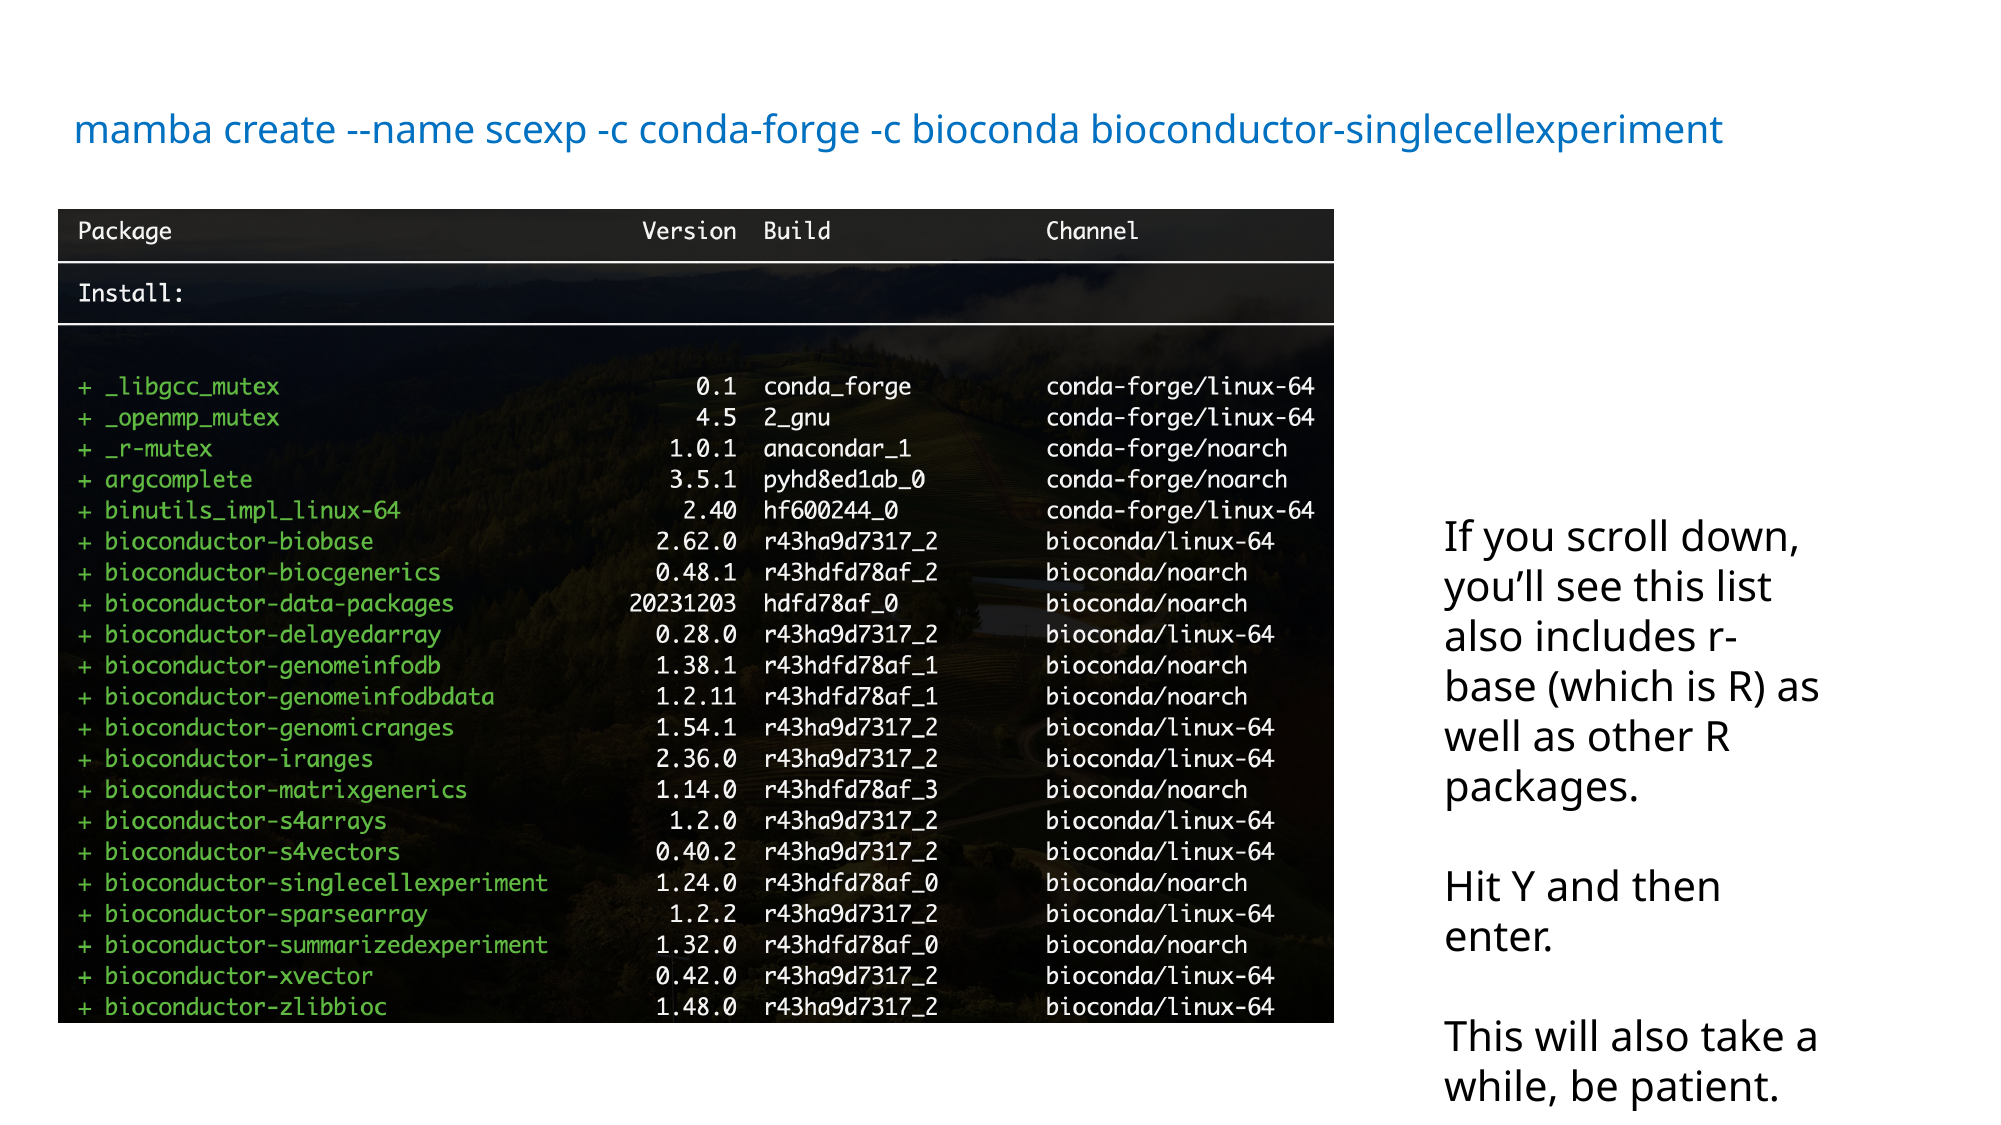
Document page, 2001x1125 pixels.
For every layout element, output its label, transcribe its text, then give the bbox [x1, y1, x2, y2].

list mamba create --name scexp -c conda-forge -c bioconda bioconductor-singlecellexperiment [58, 102, 1942, 190]
picture [57, 208, 1334, 1023]
text_box If you scroll down, you’ll see this list also includes r-base (which is R) as well as other R packages. Hit Y and then enter. This will also take a while, be patient. [1429, 502, 1838, 1118]
